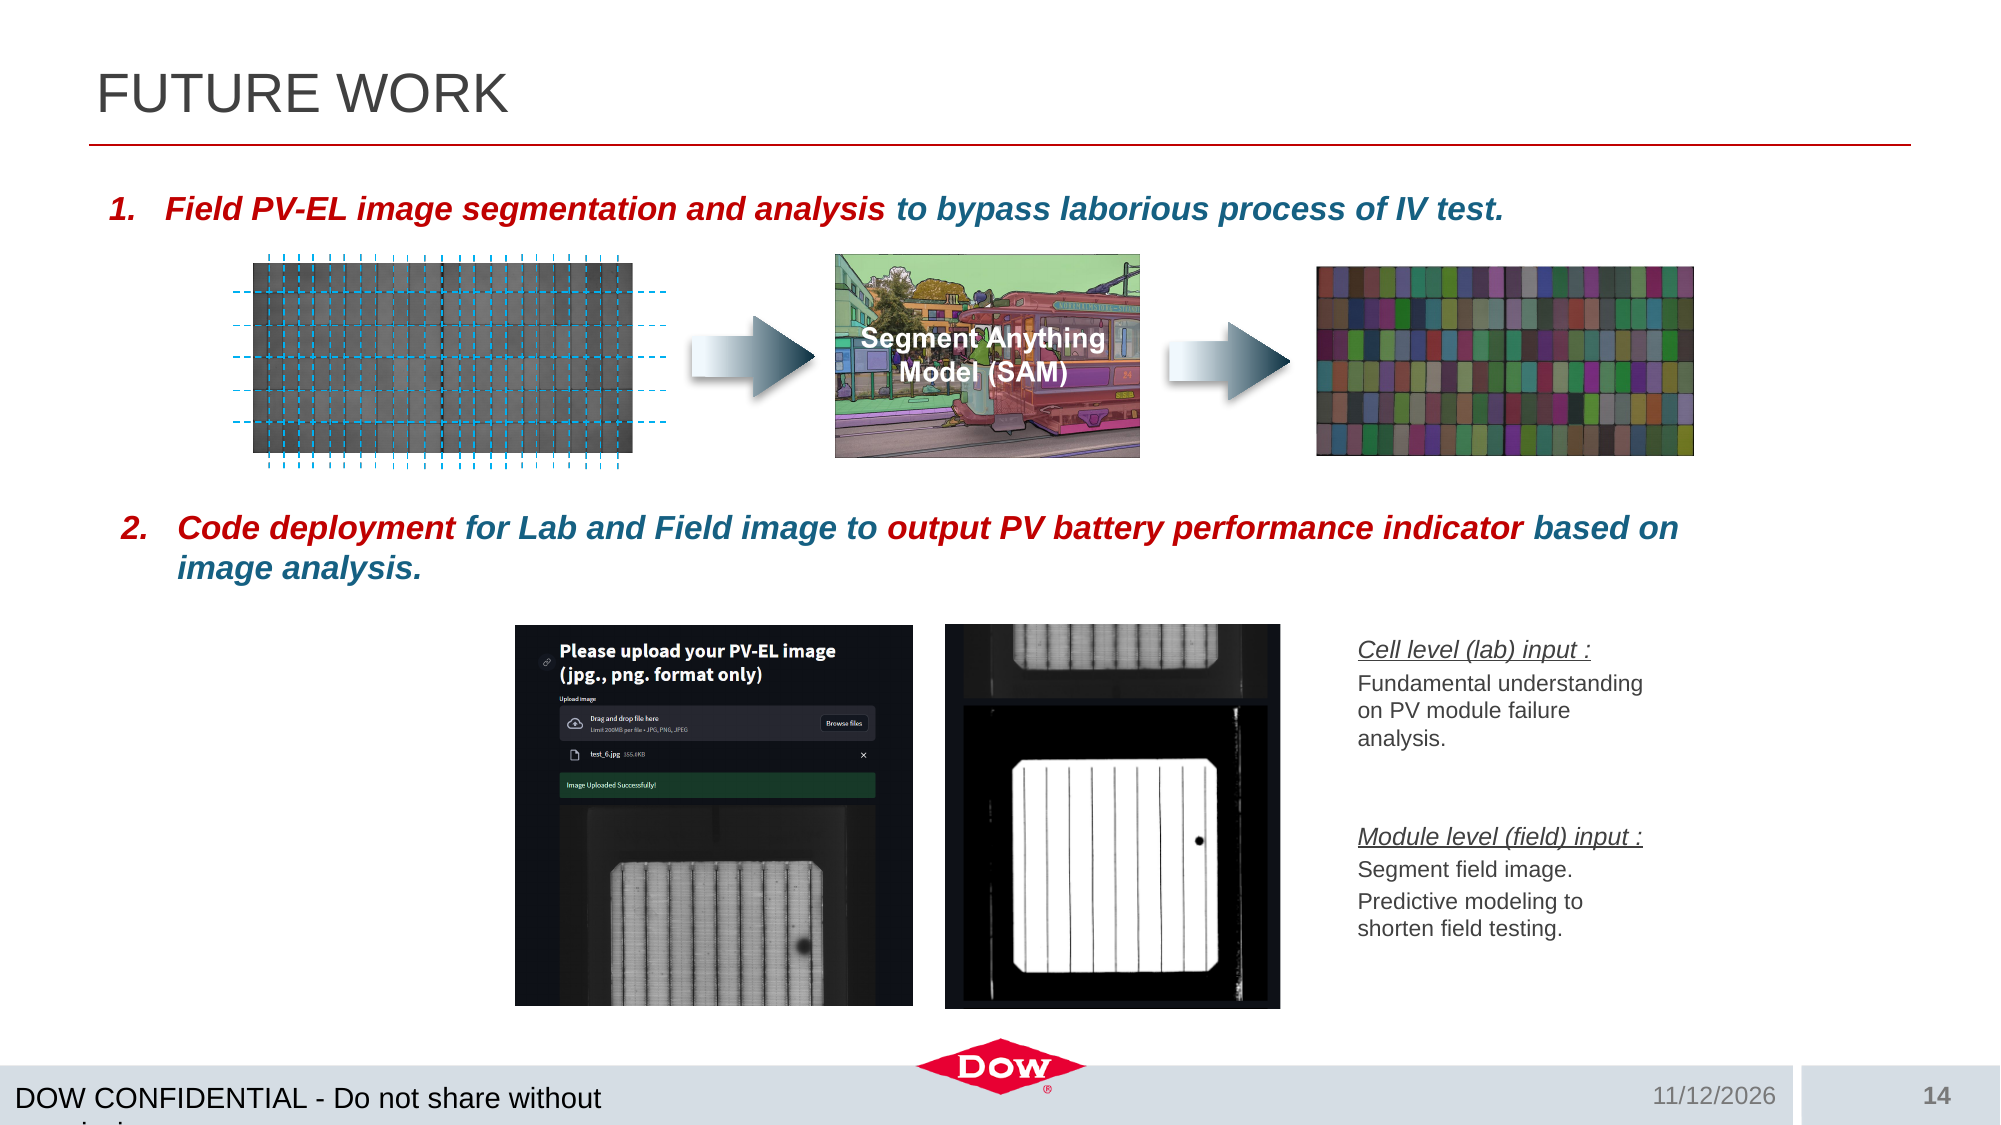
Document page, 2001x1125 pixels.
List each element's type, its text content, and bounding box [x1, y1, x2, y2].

text_box Cell level (lab) input : Fundamental understanding on PV module failure analysis. Module level (field) input : Segment field image. Predictive modeling to shorten field testing. [1349, 626, 1660, 896]
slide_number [1282, 1065, 1792, 1125]
picture [0, 1036, 2000, 1125]
text_box Code deployment for Lab and Field image to output PV battery performance indicator based on image analysis. [100, 503, 1760, 590]
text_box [233, 254, 1696, 471]
picture [514, 624, 914, 1007]
title Future work [88, 48, 1911, 141]
text_box Field PV-EL image segmentation and analysis to bypass laborious process of IV test. [87, 154, 1842, 260]
picture [944, 624, 1281, 1010]
slide_number 14 [1863, 1065, 1967, 1125]
